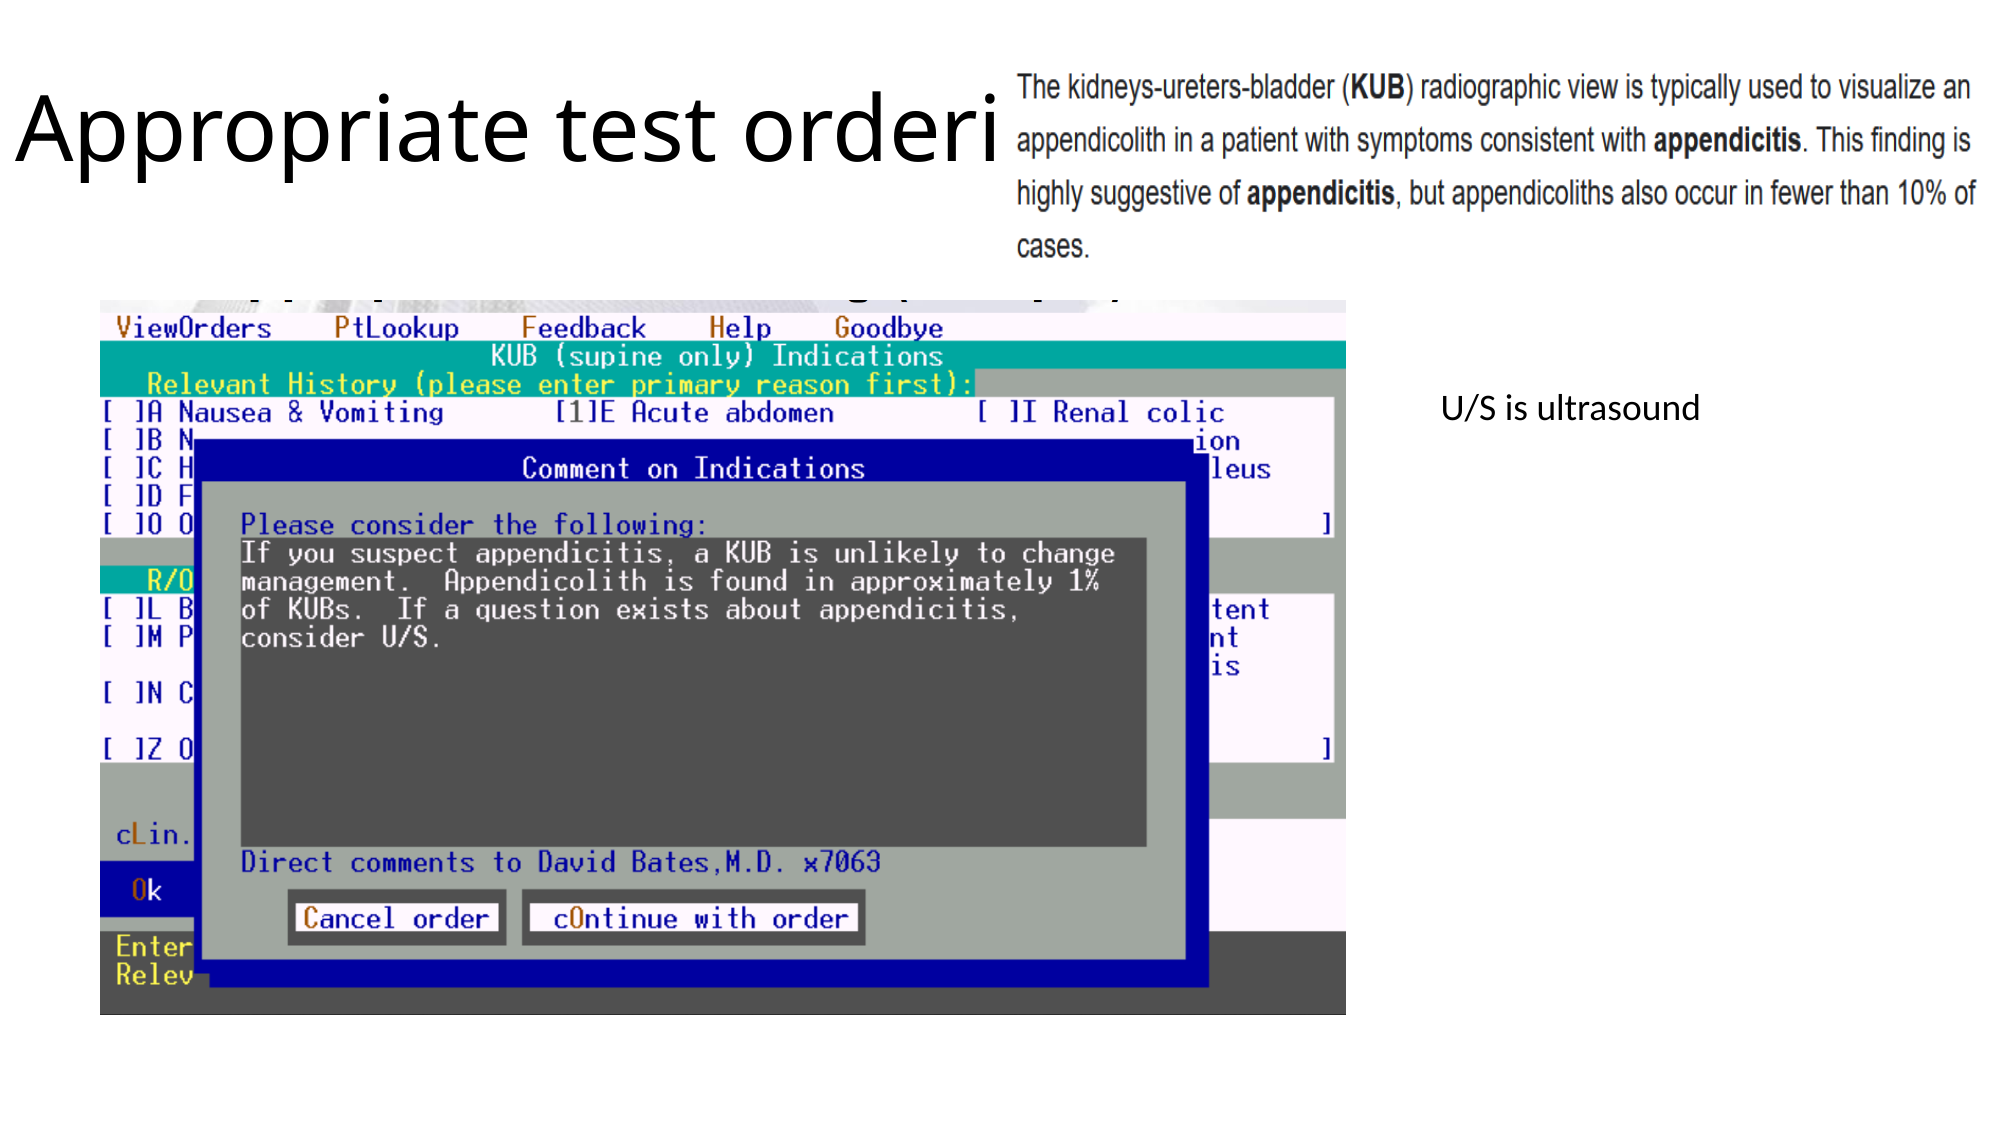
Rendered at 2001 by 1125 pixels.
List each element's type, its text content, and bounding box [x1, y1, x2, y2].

text_box U/S is ultrasound [1425, 375, 1881, 436]
title Appropriate test ordering [0, 22, 1725, 241]
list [100, 300, 1346, 1015]
picture [1002, 53, 1985, 271]
